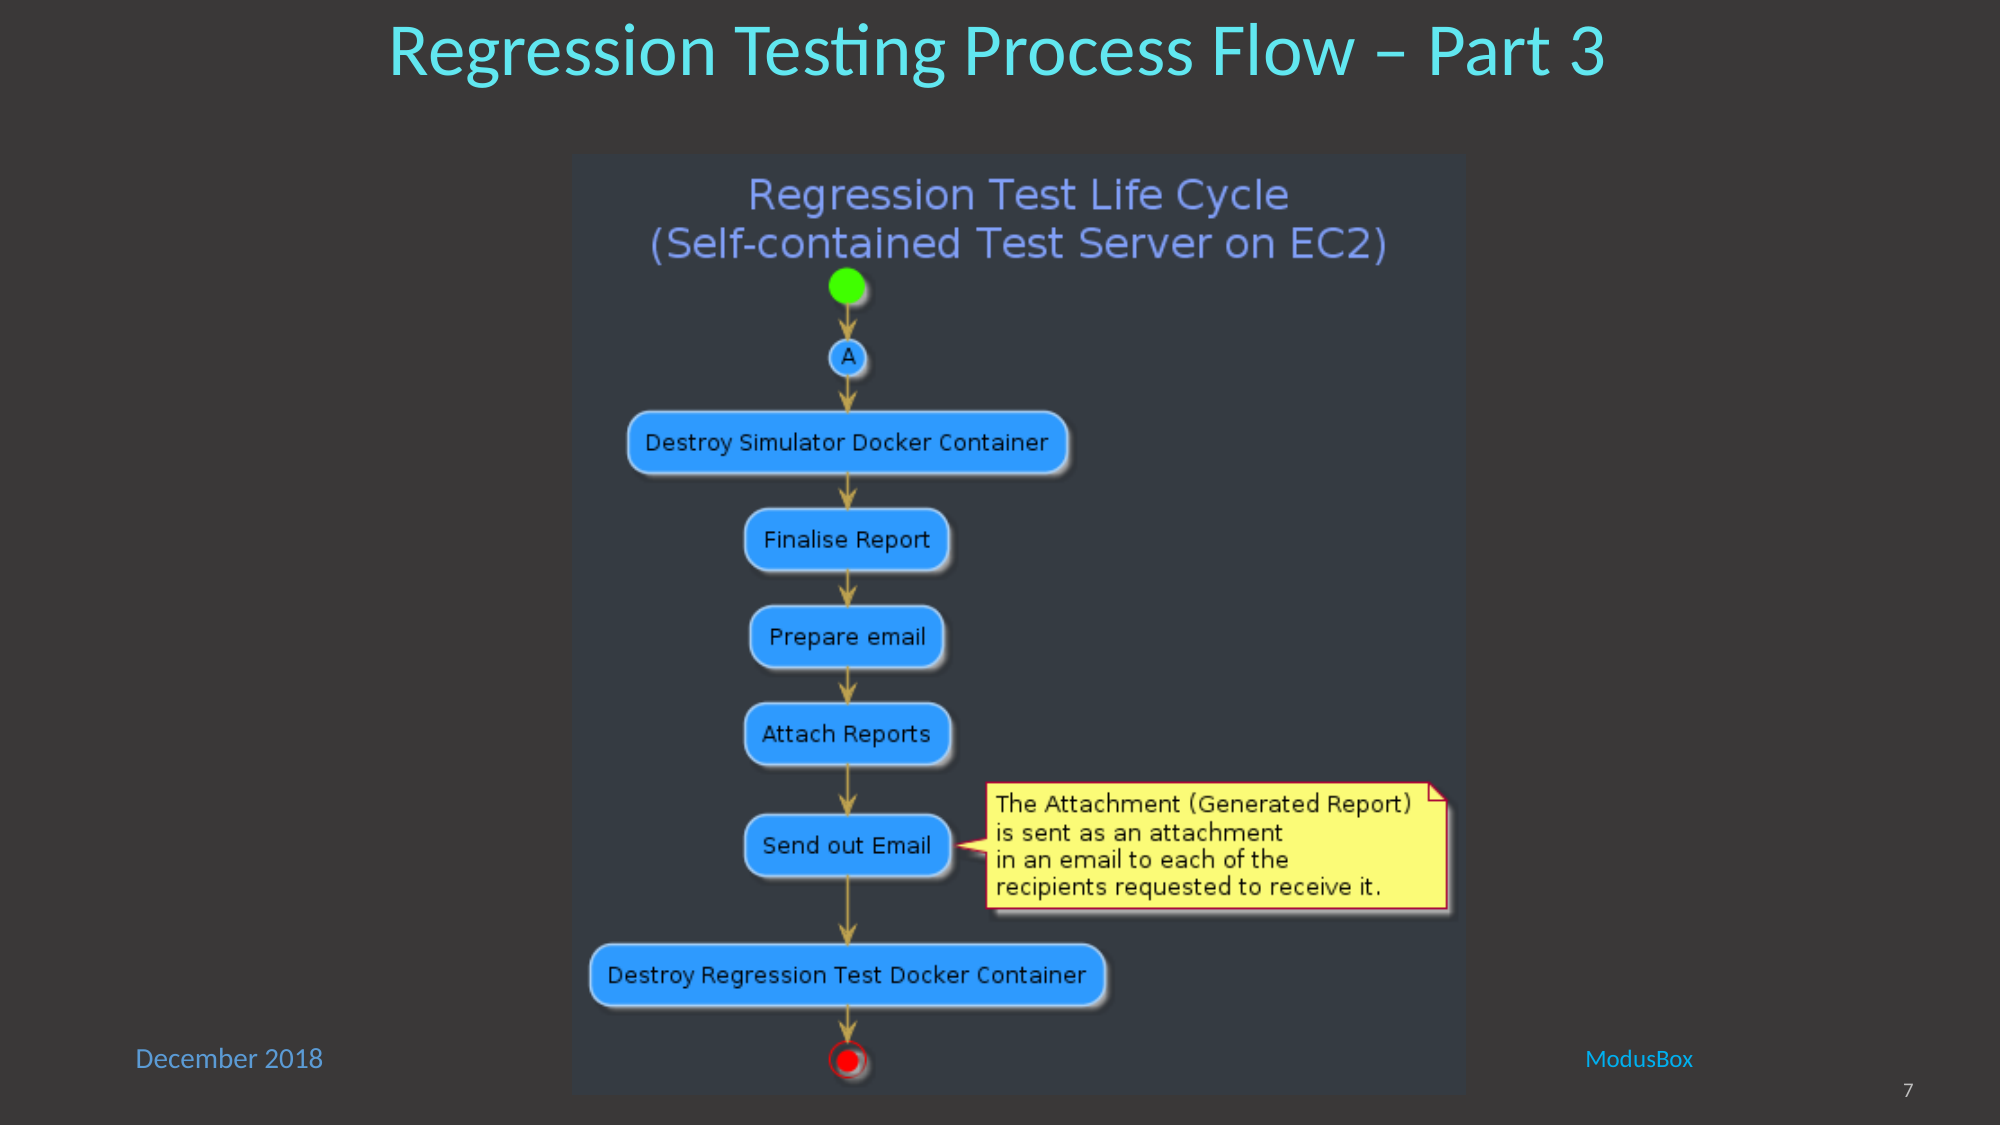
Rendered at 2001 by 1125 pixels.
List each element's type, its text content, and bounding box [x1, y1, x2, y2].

title Regression Testing Process Flow – Part 3 [140, 3, 1857, 100]
slide_number 7 [1888, 1069, 1941, 1120]
picture [572, 154, 1466, 1095]
